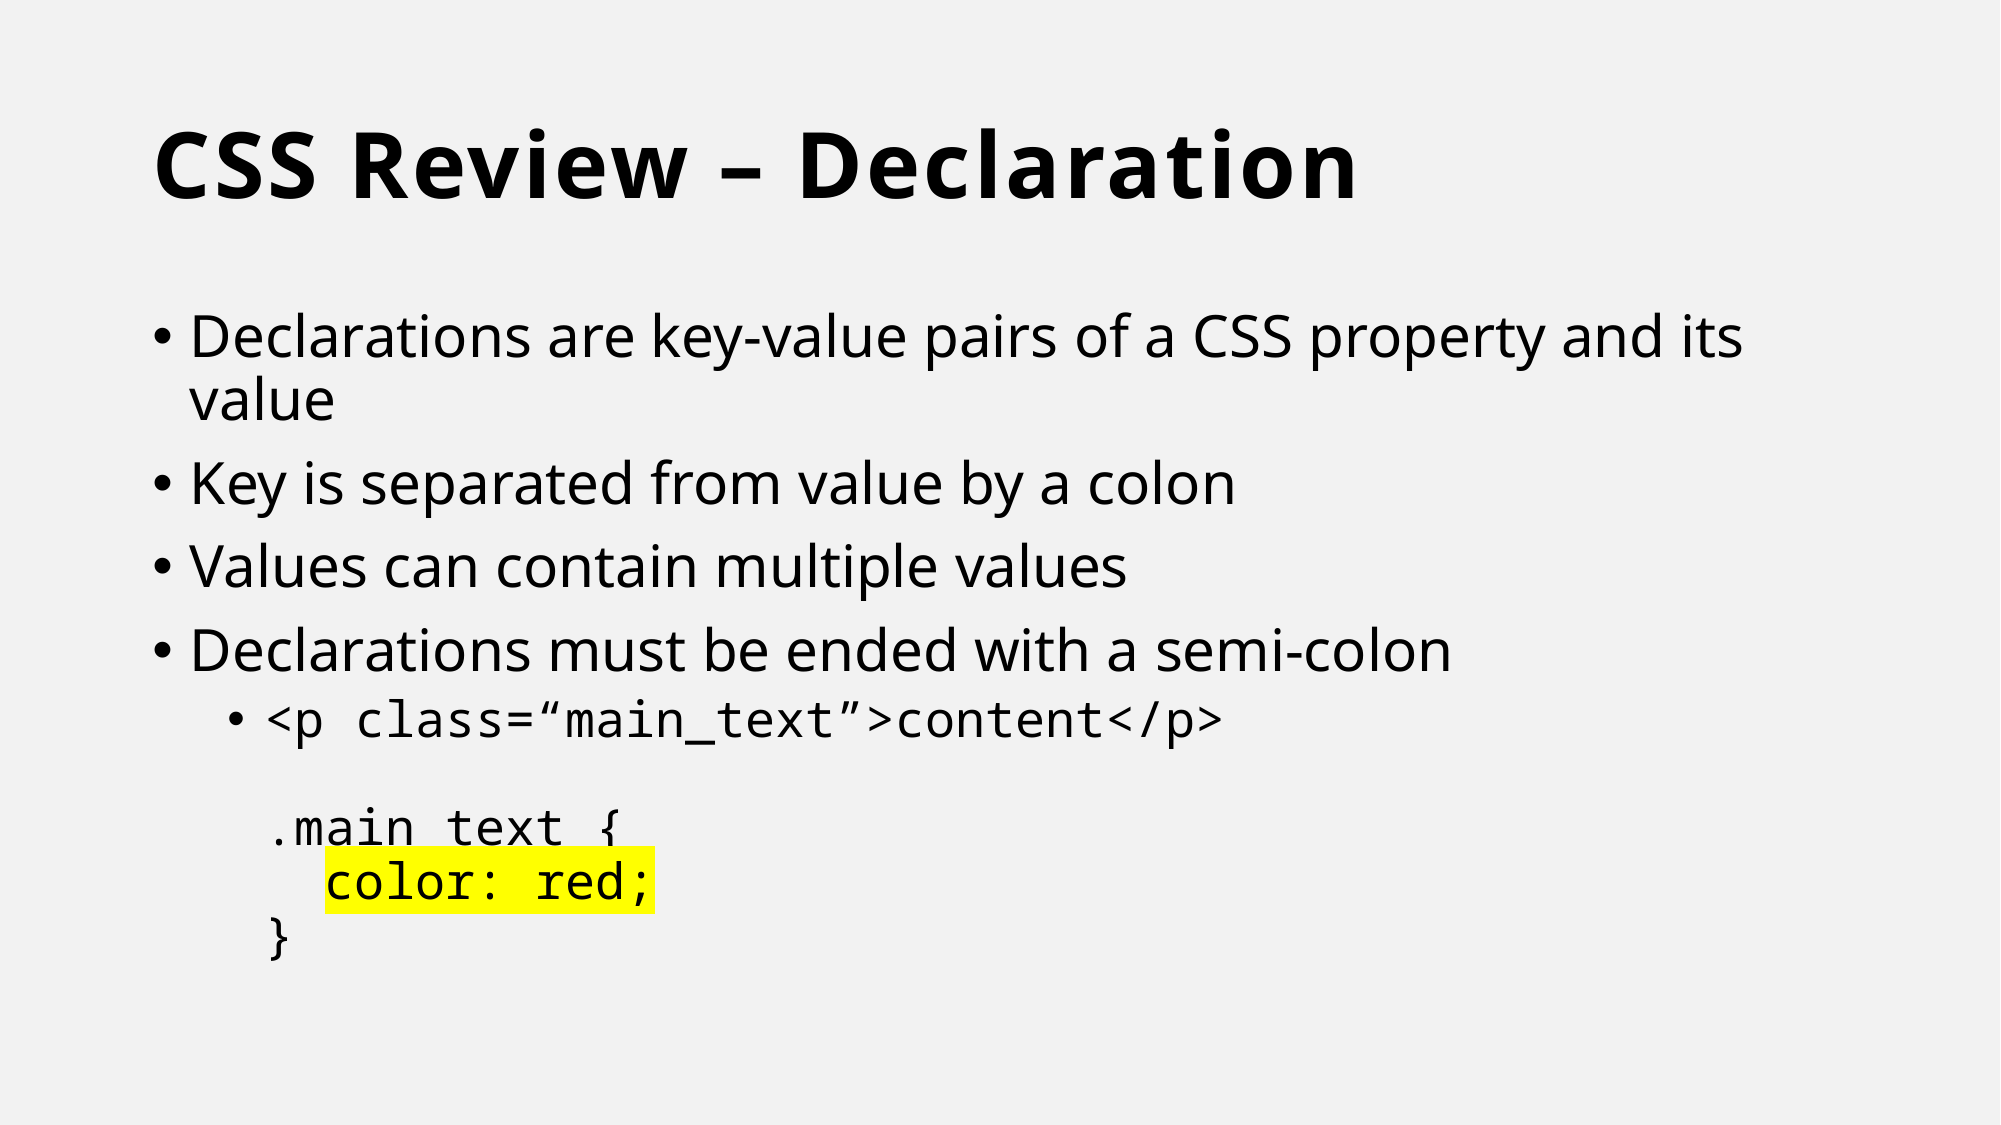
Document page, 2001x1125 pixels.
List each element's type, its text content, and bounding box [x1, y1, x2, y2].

title CSS Review – Declaration [137, 59, 1863, 278]
list Declarations are key-value pairs of a CSS property and its value Key is separated from value by a colon Values can contain multiple values Declarations must be ended with a semi-colon <p class=“main_text”>content</p> .main_text { color: red; } [137, 299, 1863, 1014]
